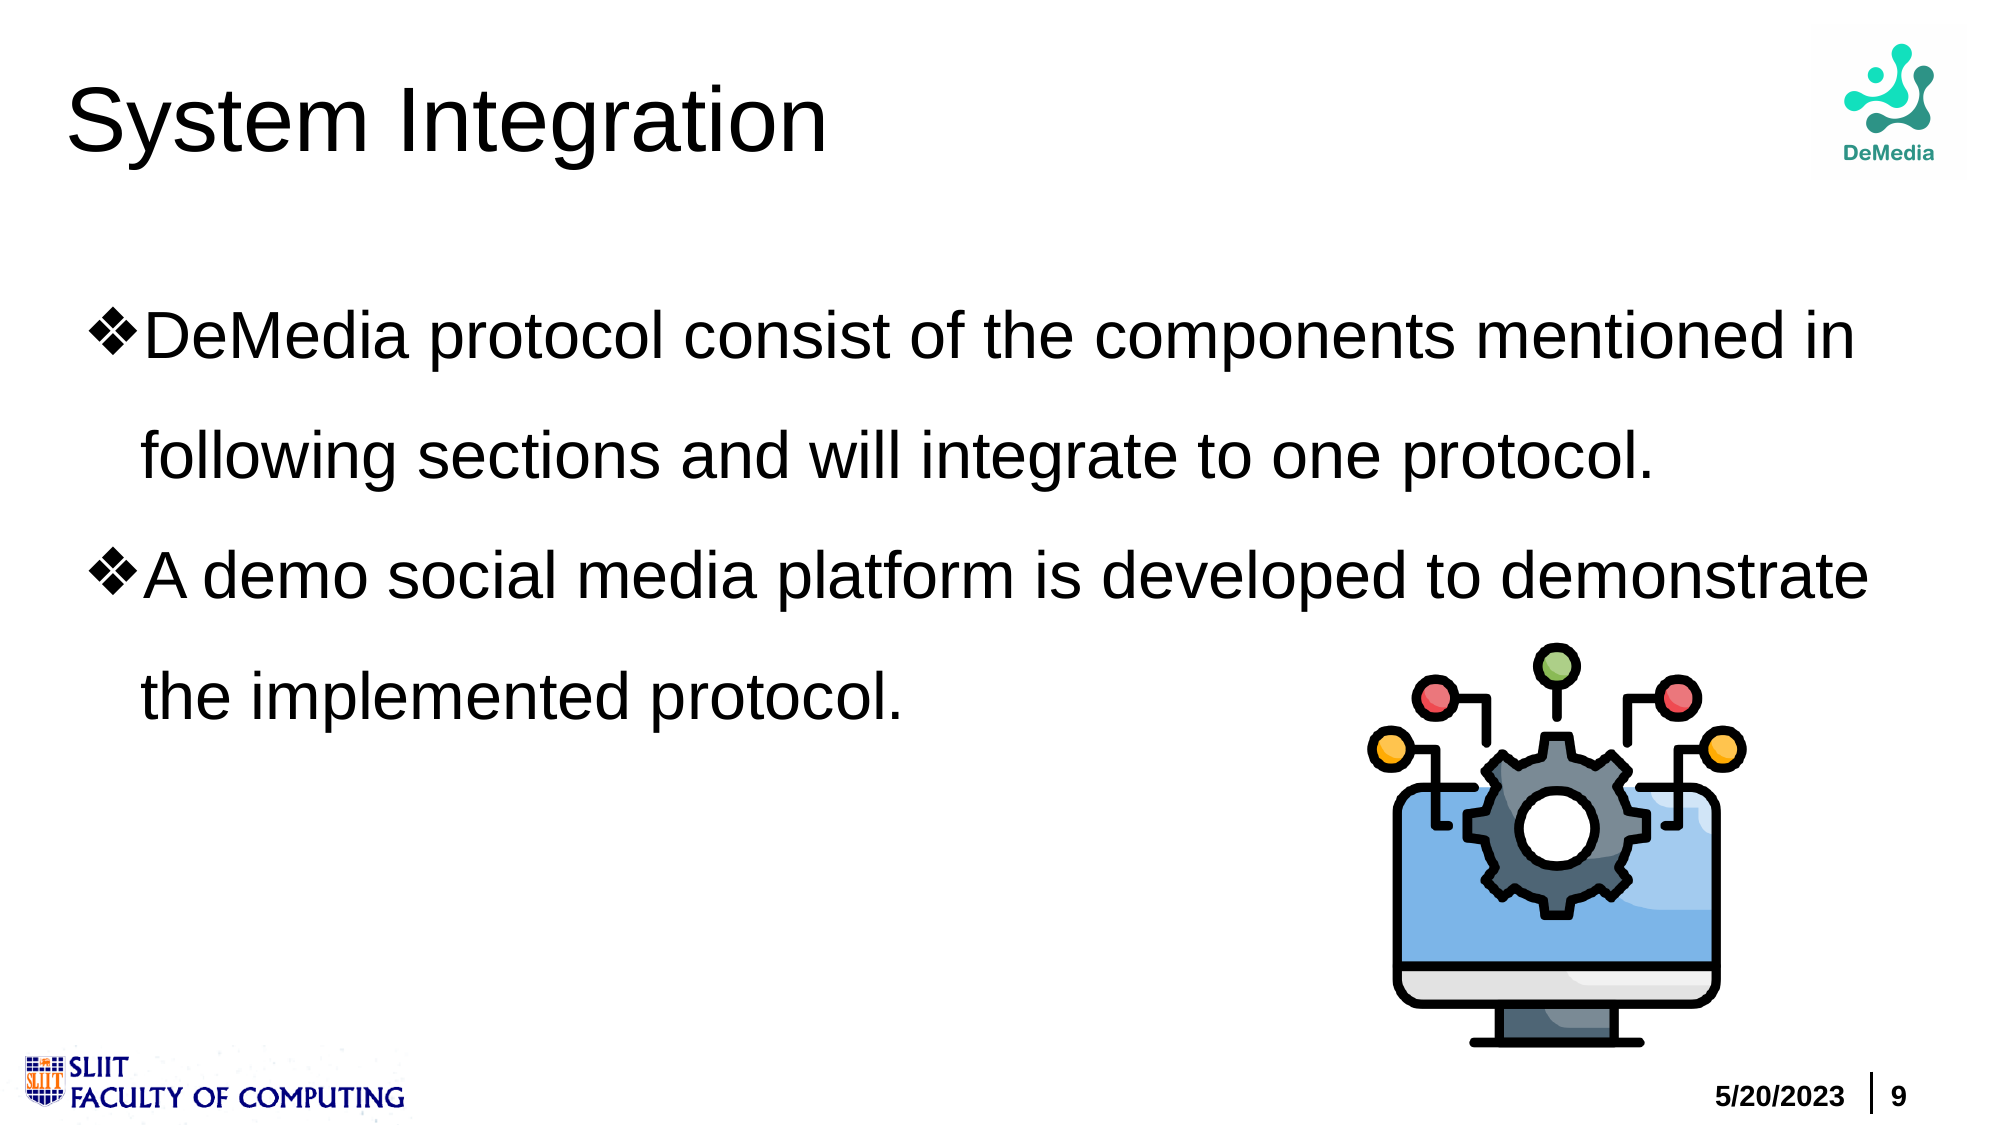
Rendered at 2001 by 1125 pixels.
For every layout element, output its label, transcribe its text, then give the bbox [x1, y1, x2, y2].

picture [0, 1045, 413, 1125]
picture [1346, 634, 1767, 1055]
list DeMedia protocol consist of the components mentioned in following sections and will integrate to one protocol. A demo social media platform is developed to demonstrate the implemented protocol. [50, 244, 1967, 979]
title System Integration [50, 50, 1812, 180]
picture [1811, 24, 1967, 180]
